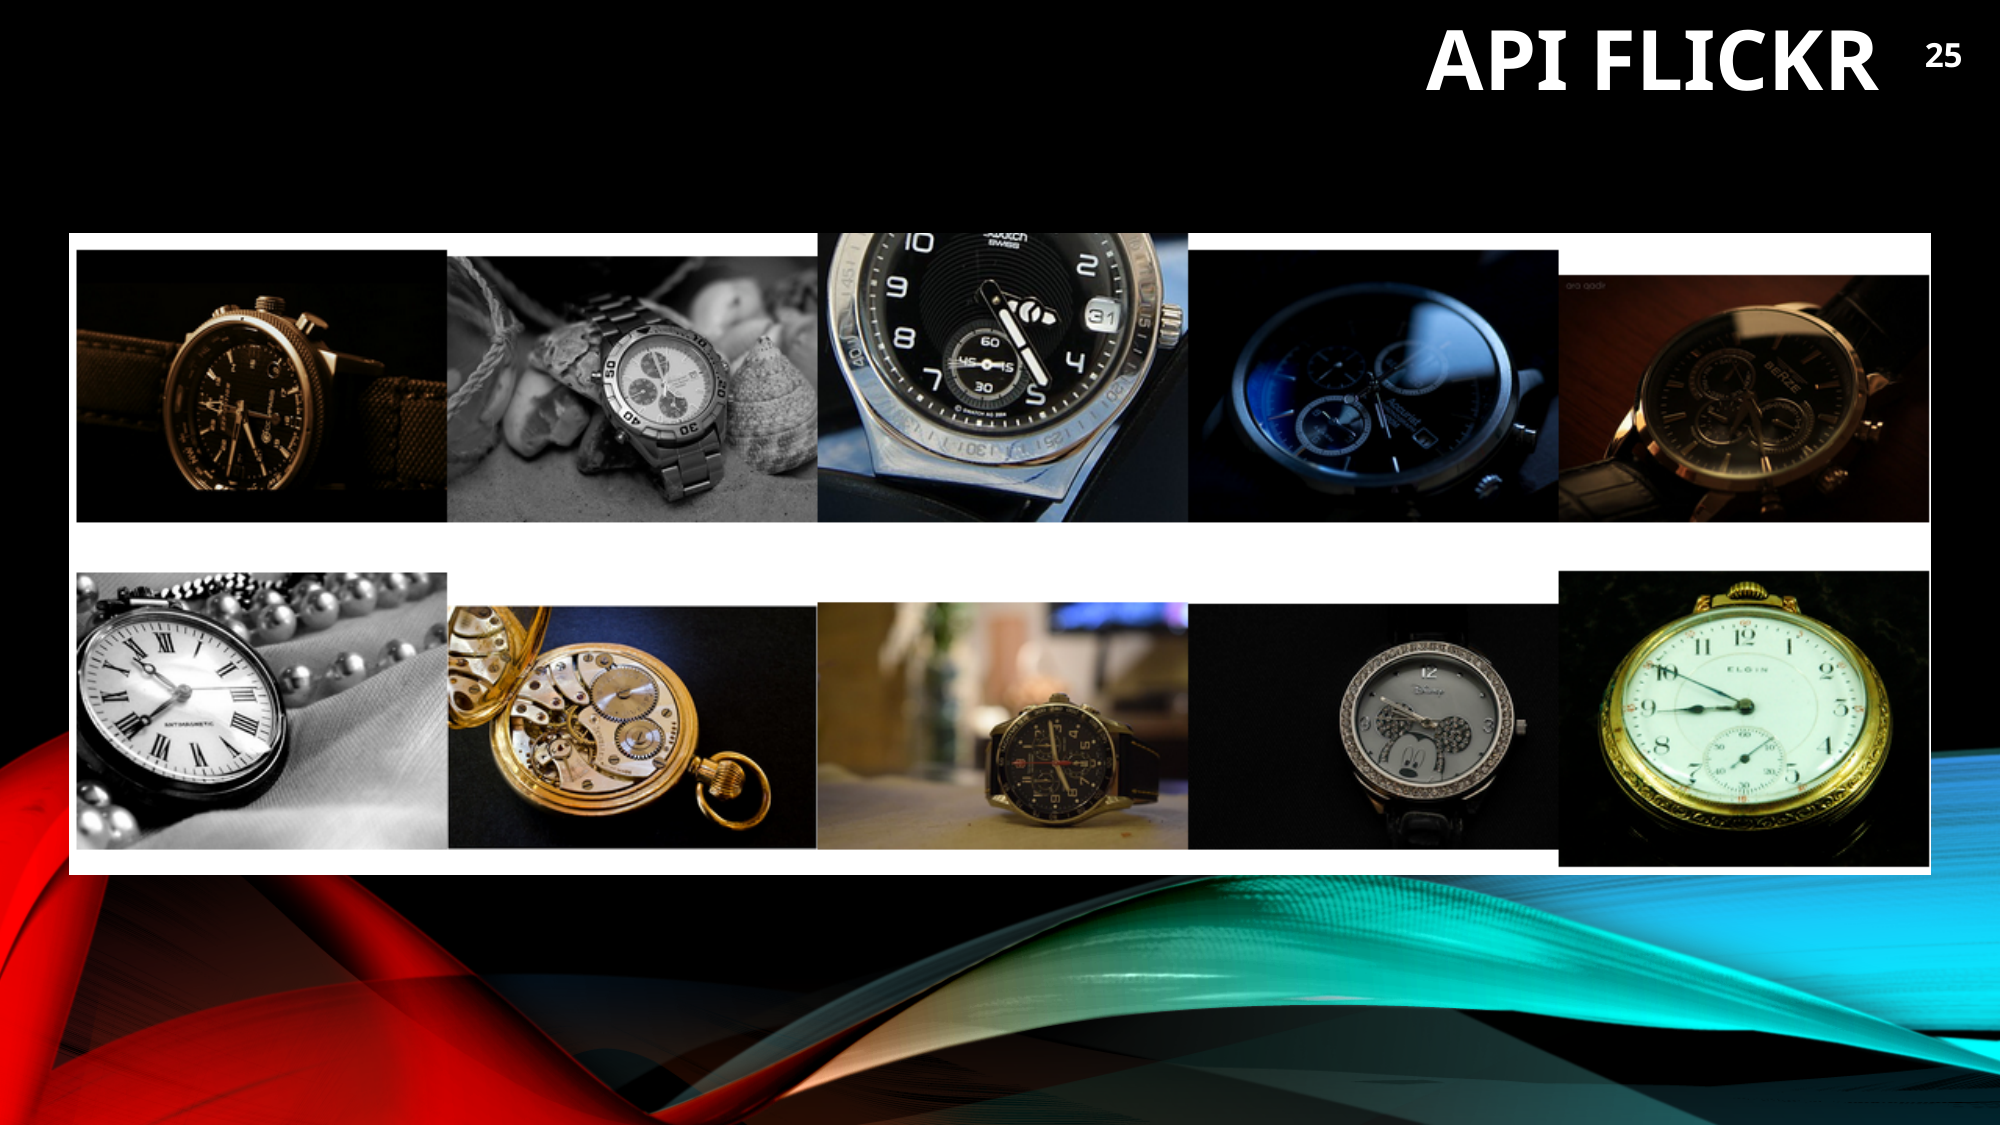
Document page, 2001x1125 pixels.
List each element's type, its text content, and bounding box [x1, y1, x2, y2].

picture [0, 233, 2000, 1125]
slide_number 25 [1895, 27, 1978, 88]
text_box API FlickR [358, 0, 1895, 116]
